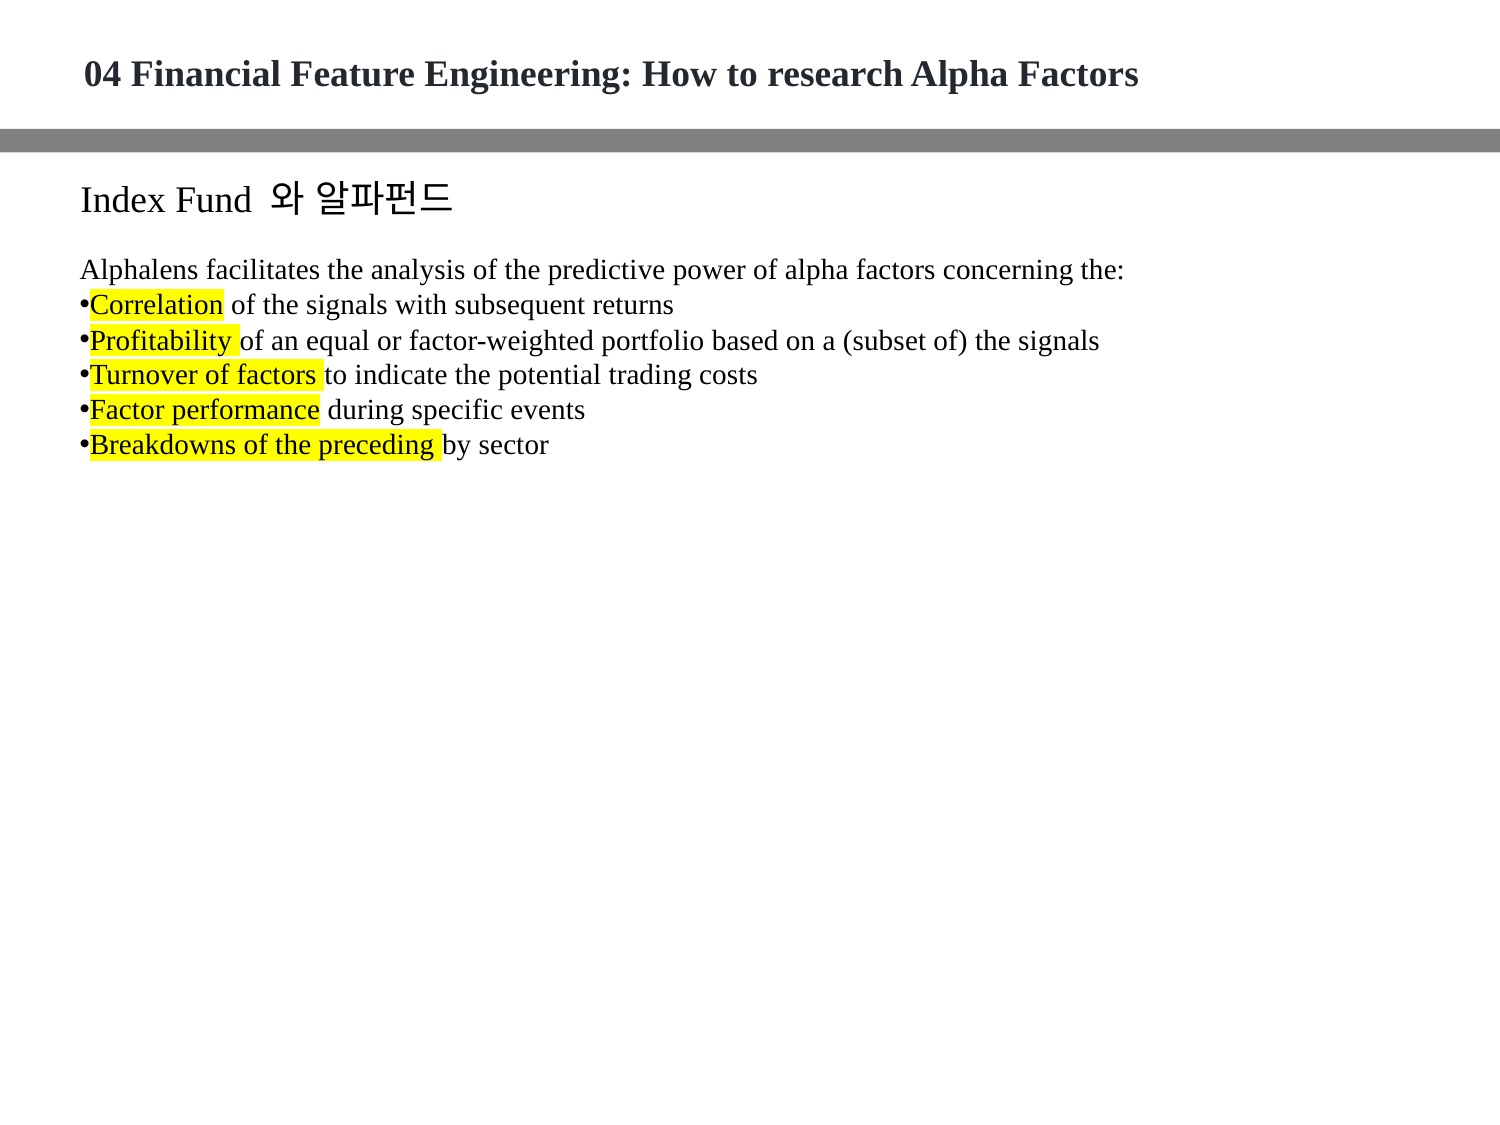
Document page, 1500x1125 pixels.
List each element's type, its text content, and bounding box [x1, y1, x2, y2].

text_box 04 Financial Feature Engineering: How to research Alpha Factors [69, 41, 1263, 101]
text_box [0, 128, 1500, 153]
text_box Index Fund 와 알파펀드 [65, 167, 645, 228]
text_box [22, 46, 1195, 129]
text_box Alphalens facilitates the analysis of the predictive power of alpha factors concerning the: Correlation of the signals with subsequent returns Profitability of an equal or factor-weighted portfolio based on a (subset of) the signals Turnover of factors to indicate the potential trading costs Factor performance during specific events Breakdowns of the preceding by sector [64, 243, 1436, 468]
